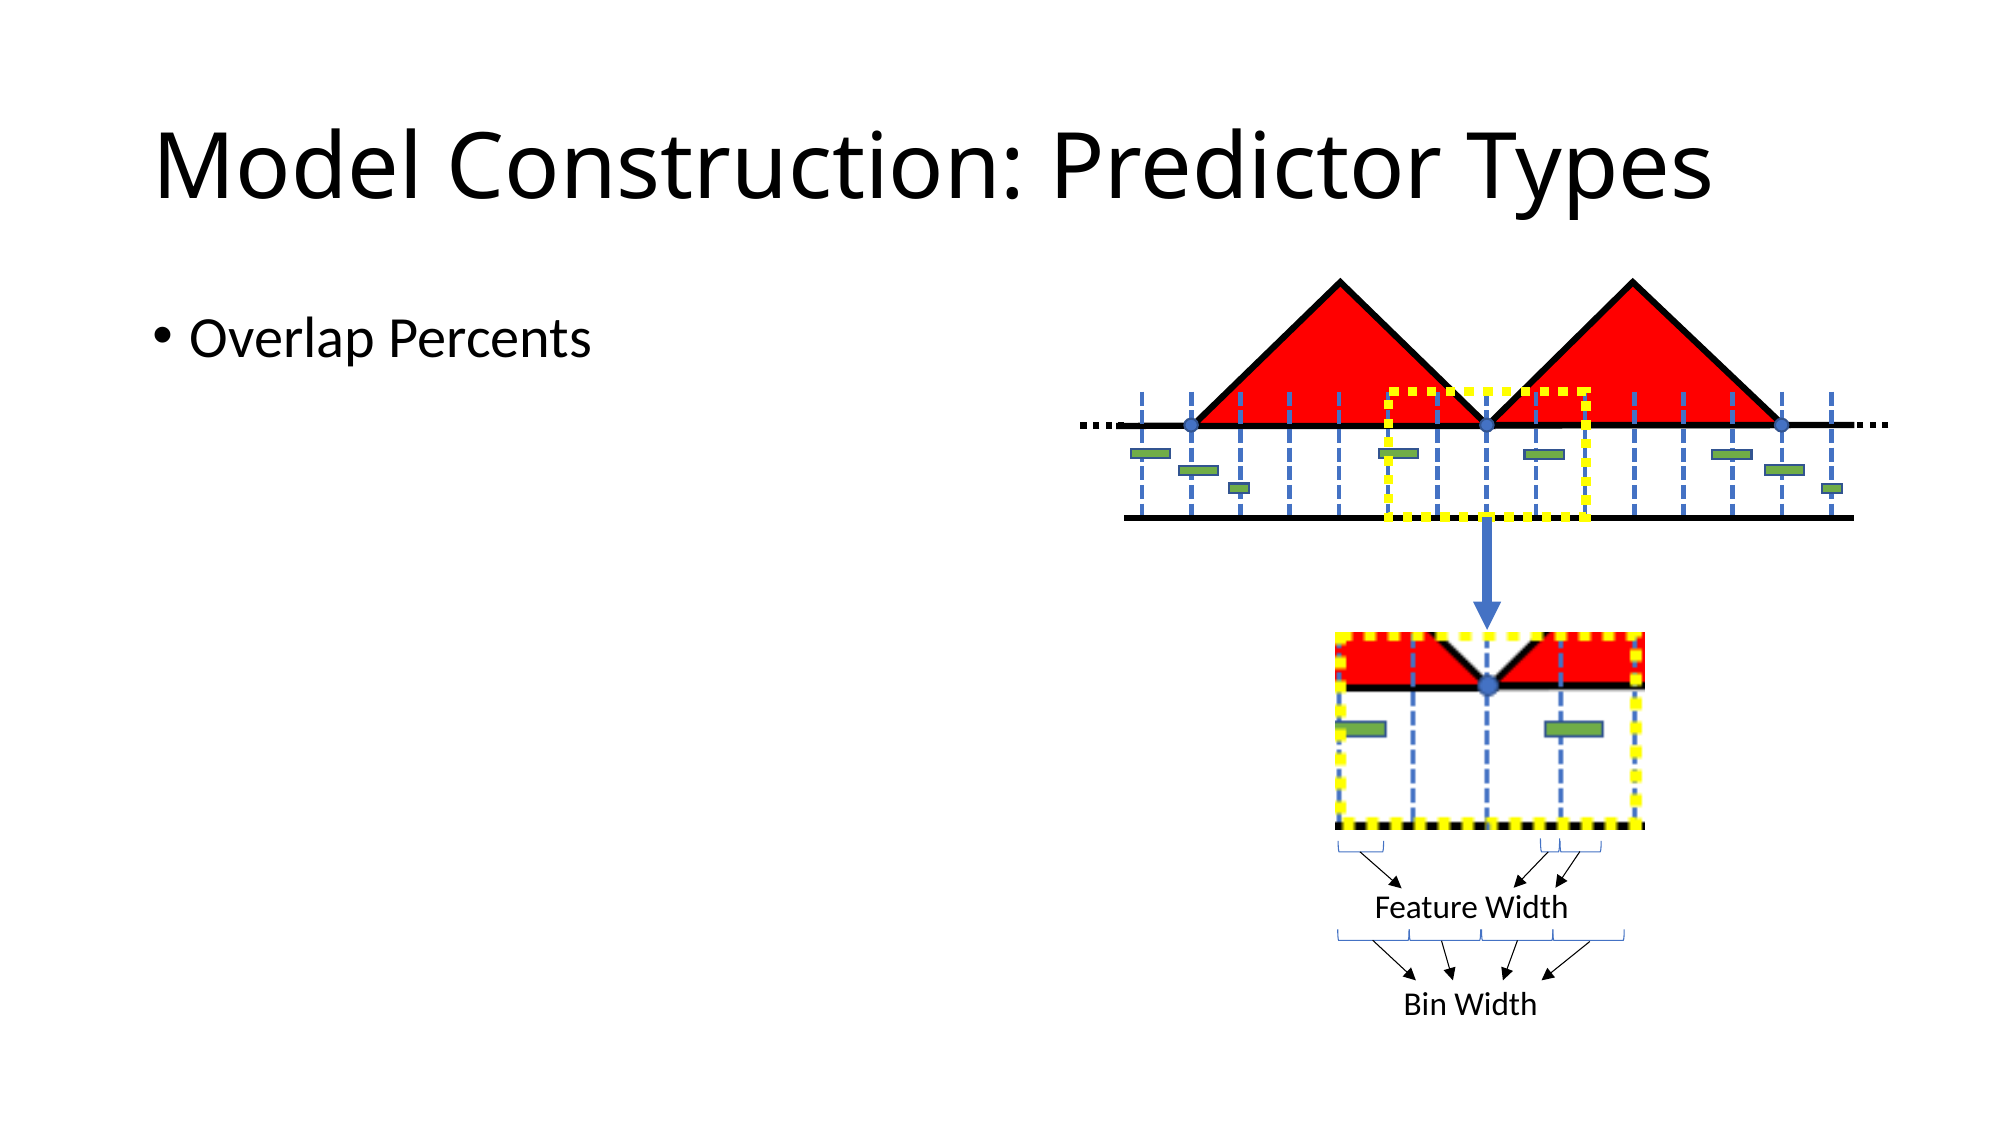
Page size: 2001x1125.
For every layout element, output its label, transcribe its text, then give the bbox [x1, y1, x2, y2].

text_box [1079, 282, 1889, 1031]
title Model Construction: Predictor Types [137, 59, 1863, 278]
list Overlap Percents [137, 299, 1000, 1014]
